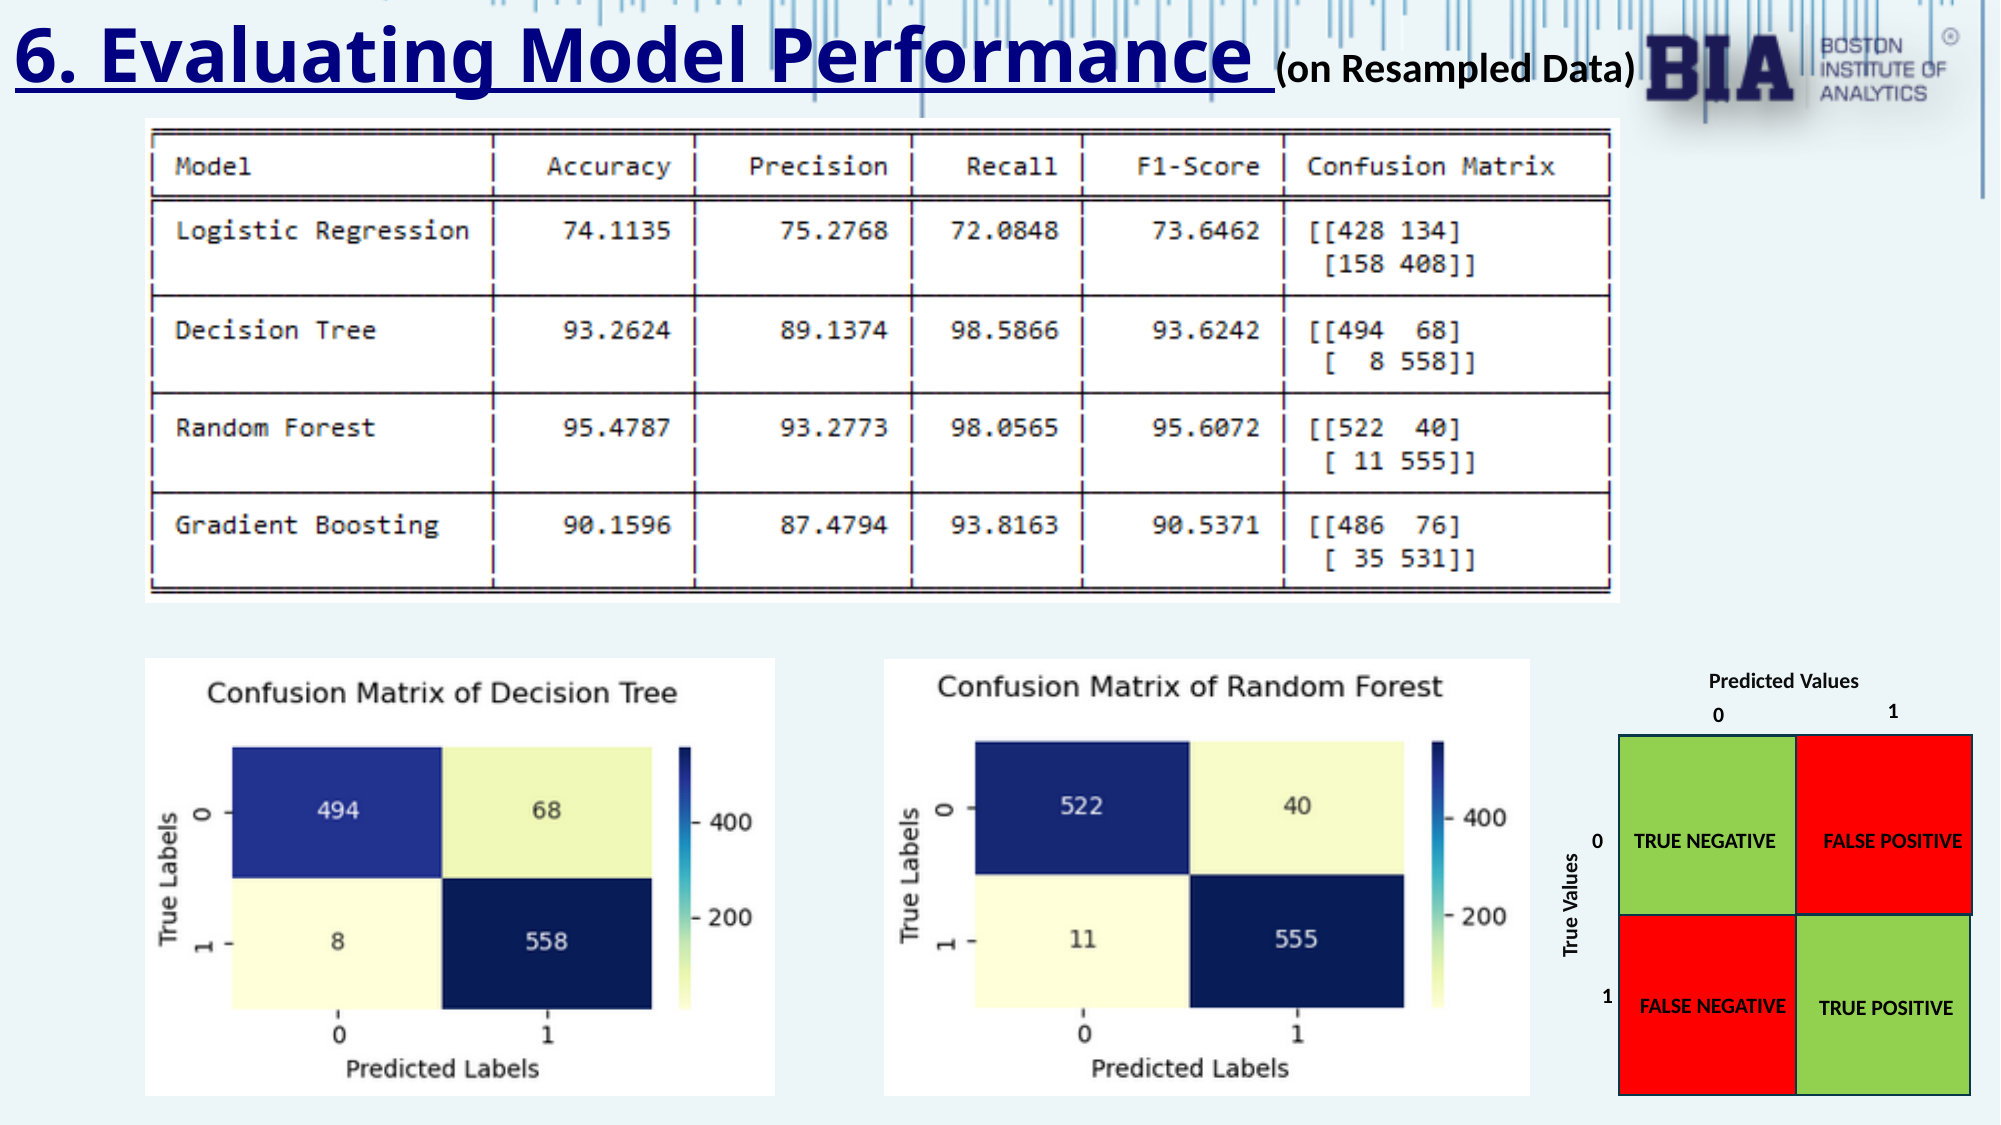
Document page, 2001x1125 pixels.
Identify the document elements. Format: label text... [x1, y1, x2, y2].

picture [0, 0, 2000, 1125]
text_box 6. Evaluating Model Performance (on Resampled Data) [0, 0, 1711, 105]
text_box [1548, 658, 1981, 1096]
